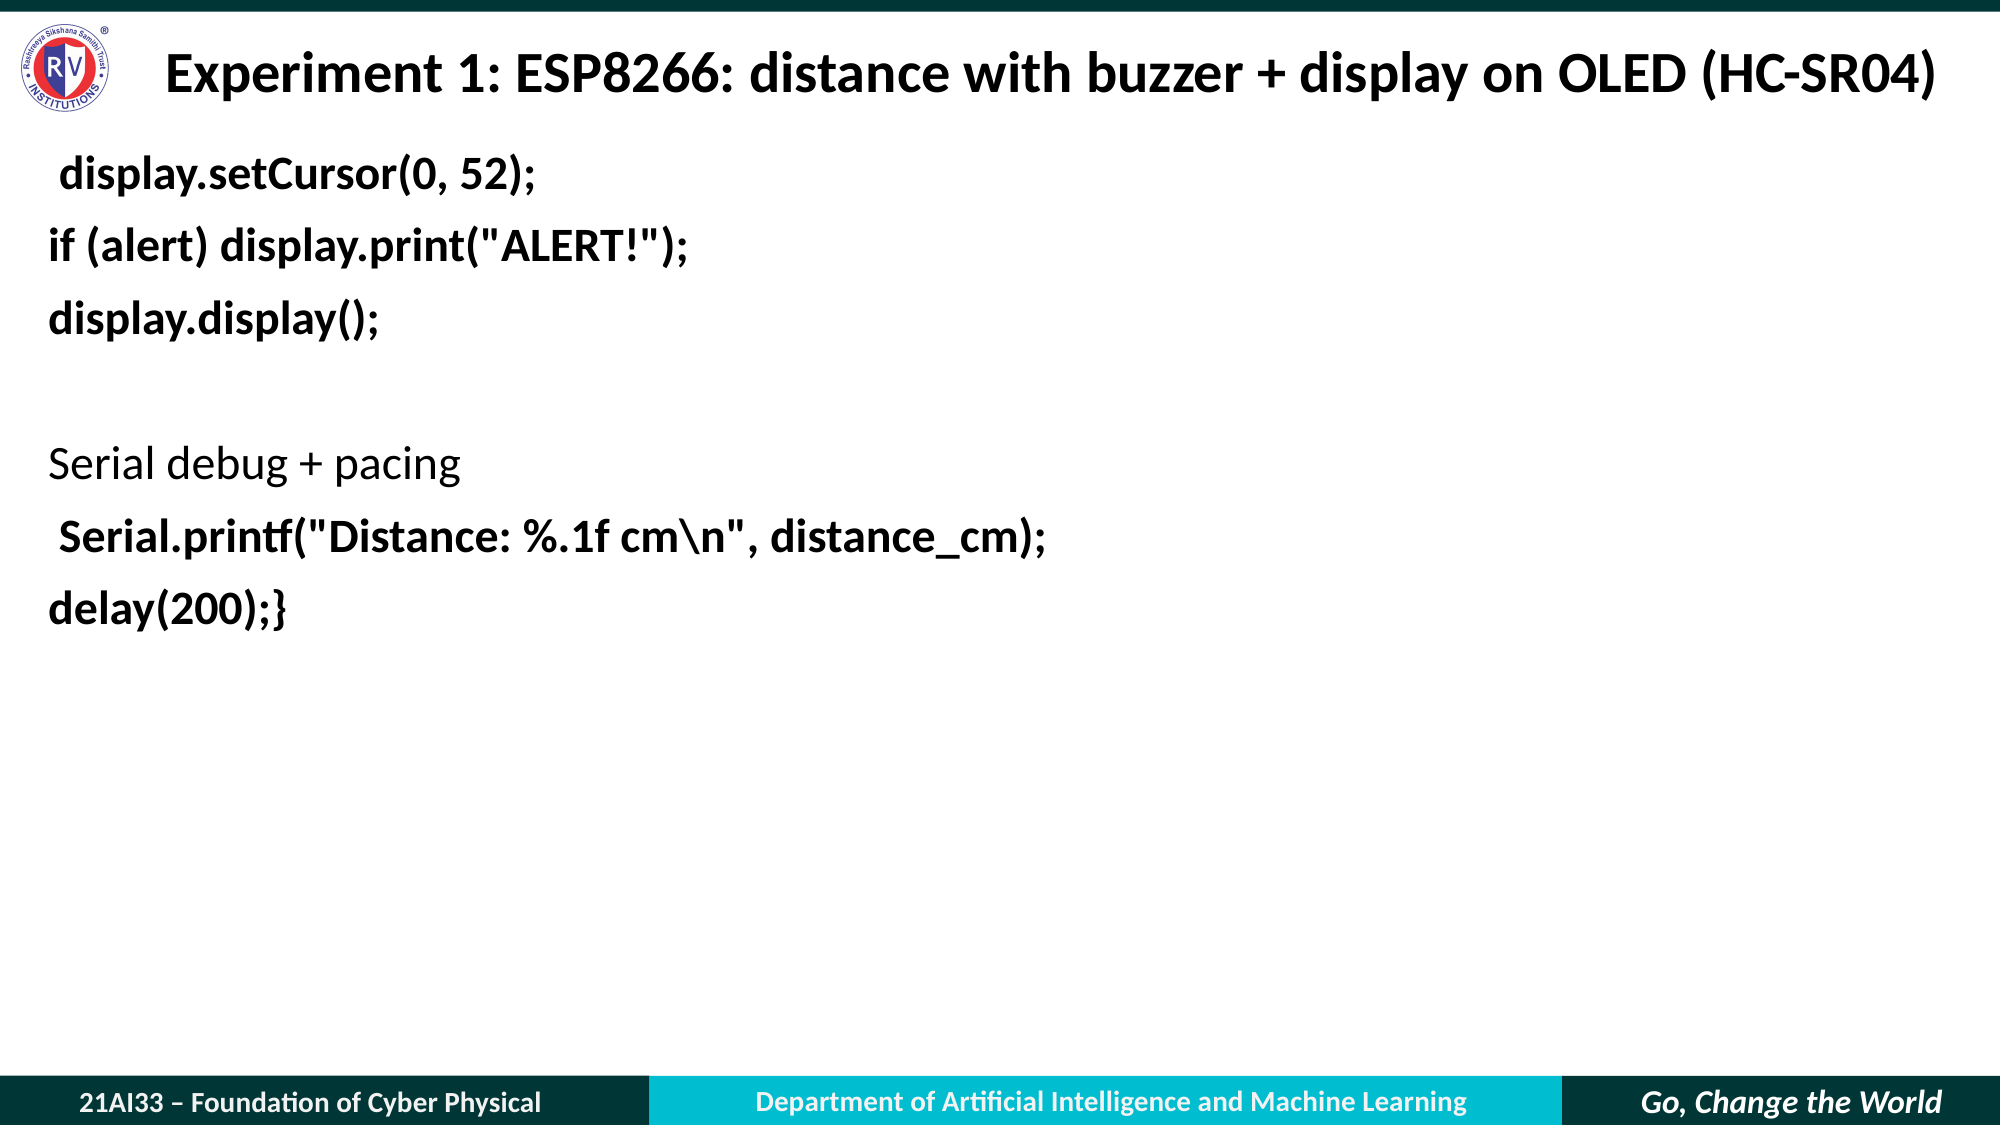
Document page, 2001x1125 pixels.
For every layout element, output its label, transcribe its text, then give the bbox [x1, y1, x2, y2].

title Experiment 1: ESP8266: distance with buzzer + display on OLED (HC-SR04) [137, 24, 1967, 125]
list display.setCursor(0, 52); if (alert) display.print("ALERT!"); display.display(); Serial debug + pacing Serial.printf("Distance: %.1f cm\n", distance_cm); delay(200);} [33, 140, 1967, 1075]
picture [14, 17, 115, 118]
